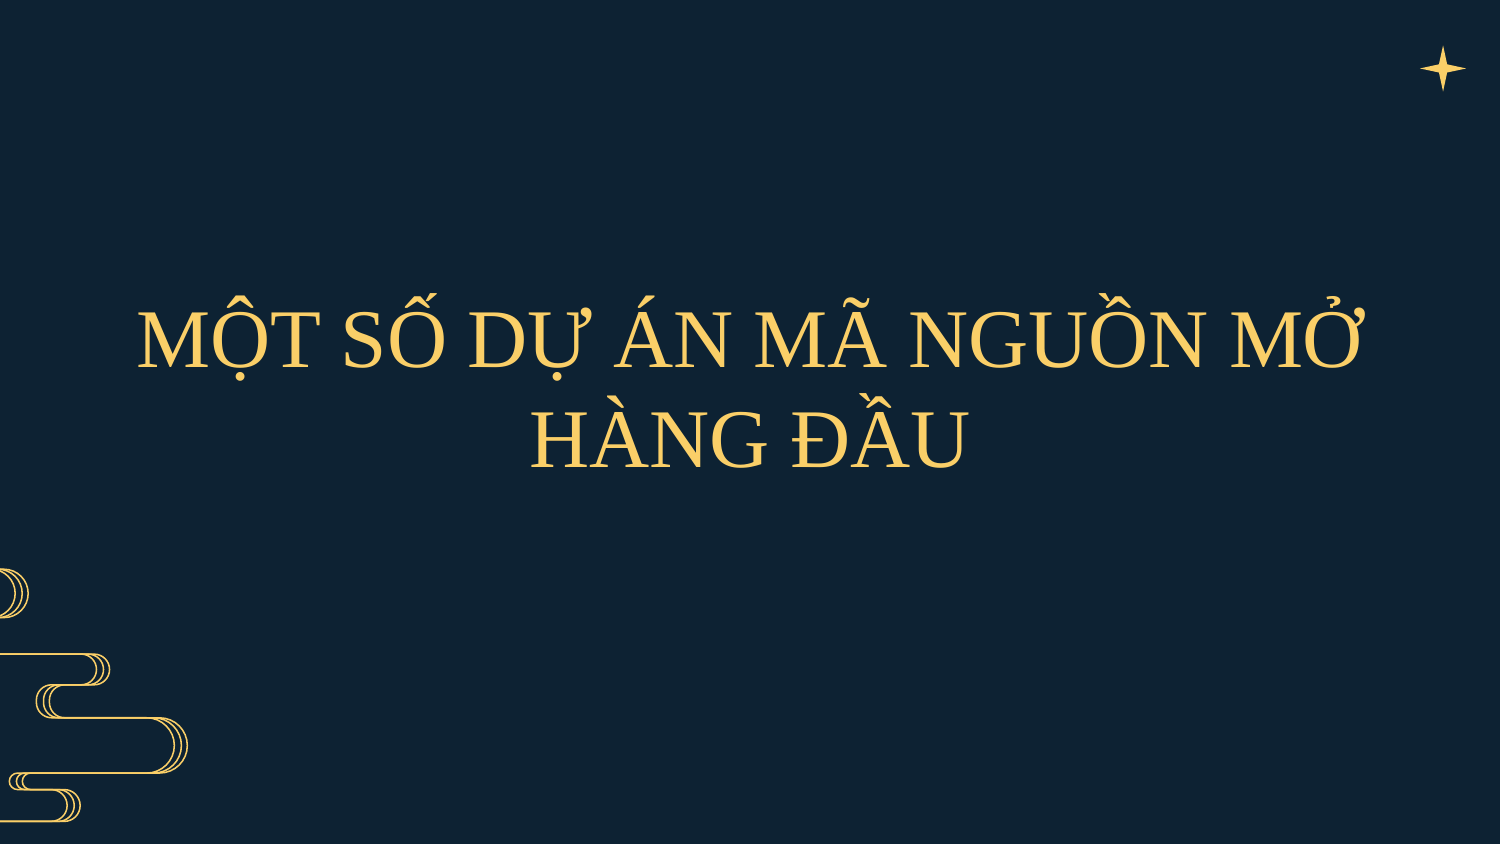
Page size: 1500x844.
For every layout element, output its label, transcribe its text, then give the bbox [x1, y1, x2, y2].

title MỘT SỐ DỰ ÁN MÃ NGUỒN MỞ HÀNG ĐẦU [117, 268, 1383, 495]
